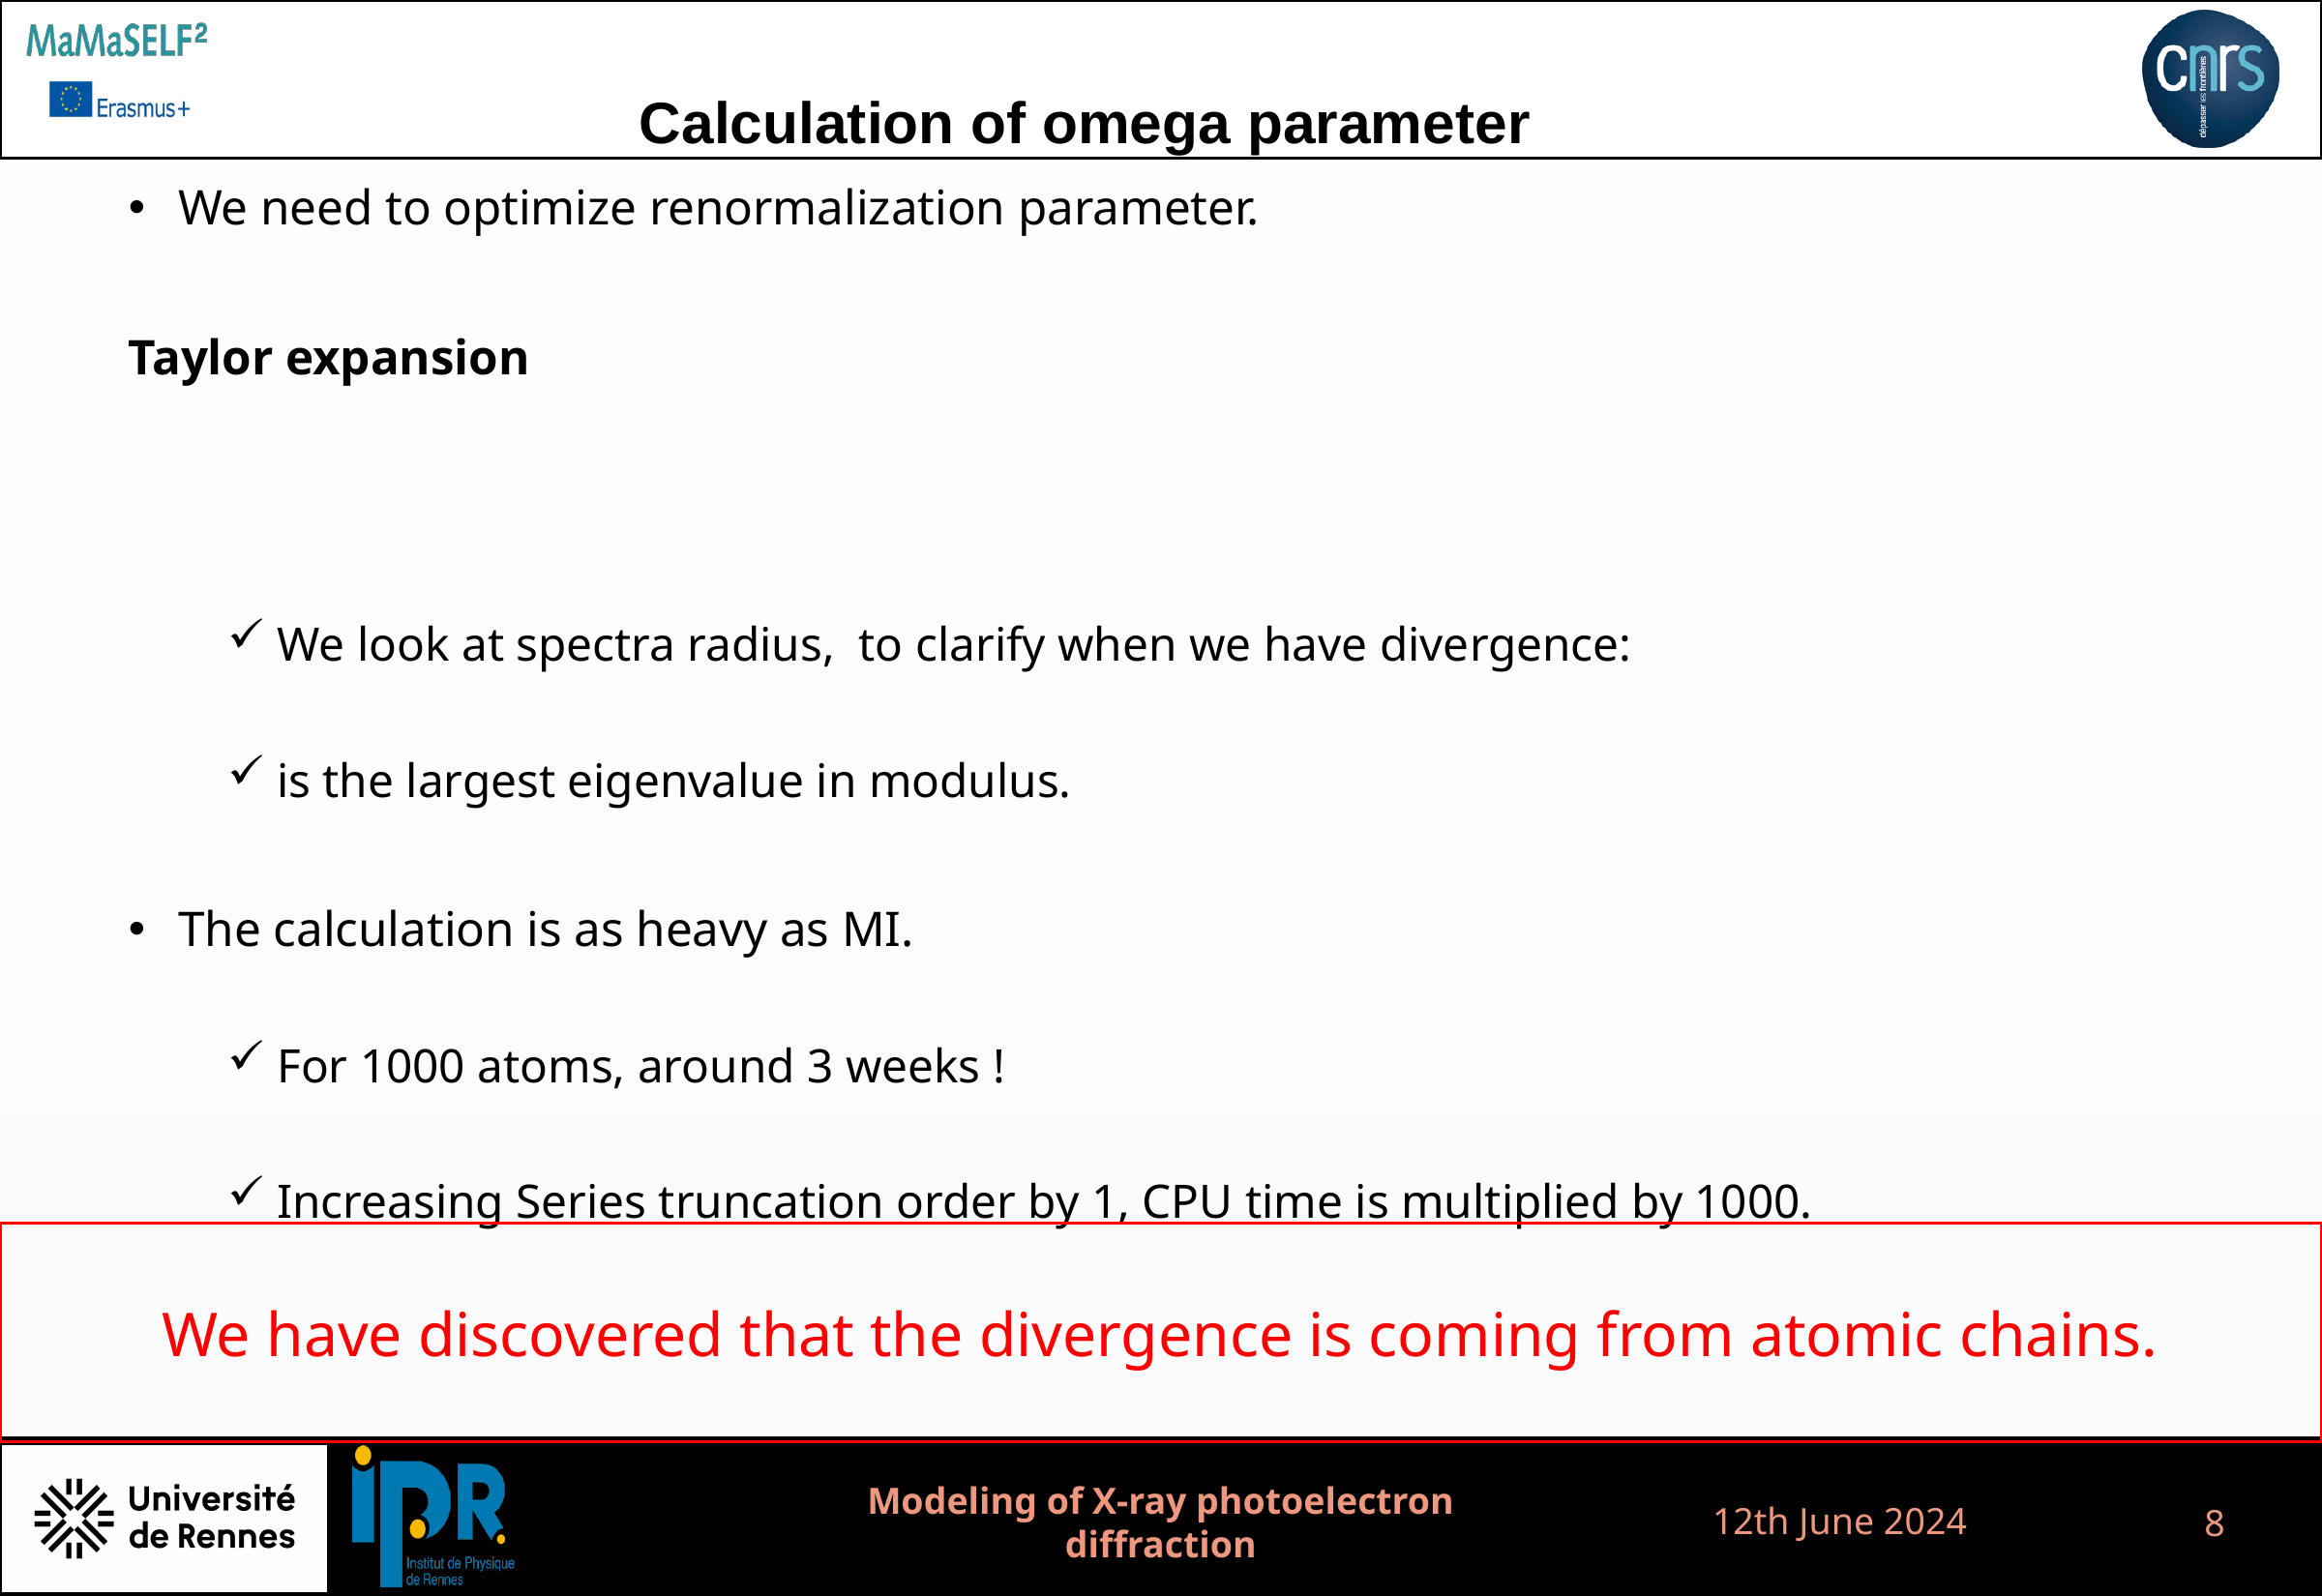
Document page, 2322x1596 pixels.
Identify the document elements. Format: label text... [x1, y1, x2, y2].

text_box Calculation of omega parameter [618, 58, 1703, 194]
slide_number 8 [2162, 1482, 2240, 1568]
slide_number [1698, 1477, 2017, 1563]
picture [2, 1445, 327, 1592]
picture [352, 1445, 515, 1592]
picture [2142, 10, 2279, 148]
picture [24, 13, 211, 127]
footer Modeling of X-ray photoelectron diffraction [769, 1479, 1553, 1565]
text_box We have discovered that the divergence is coming from atomic chains. [0, 1222, 2322, 1443]
